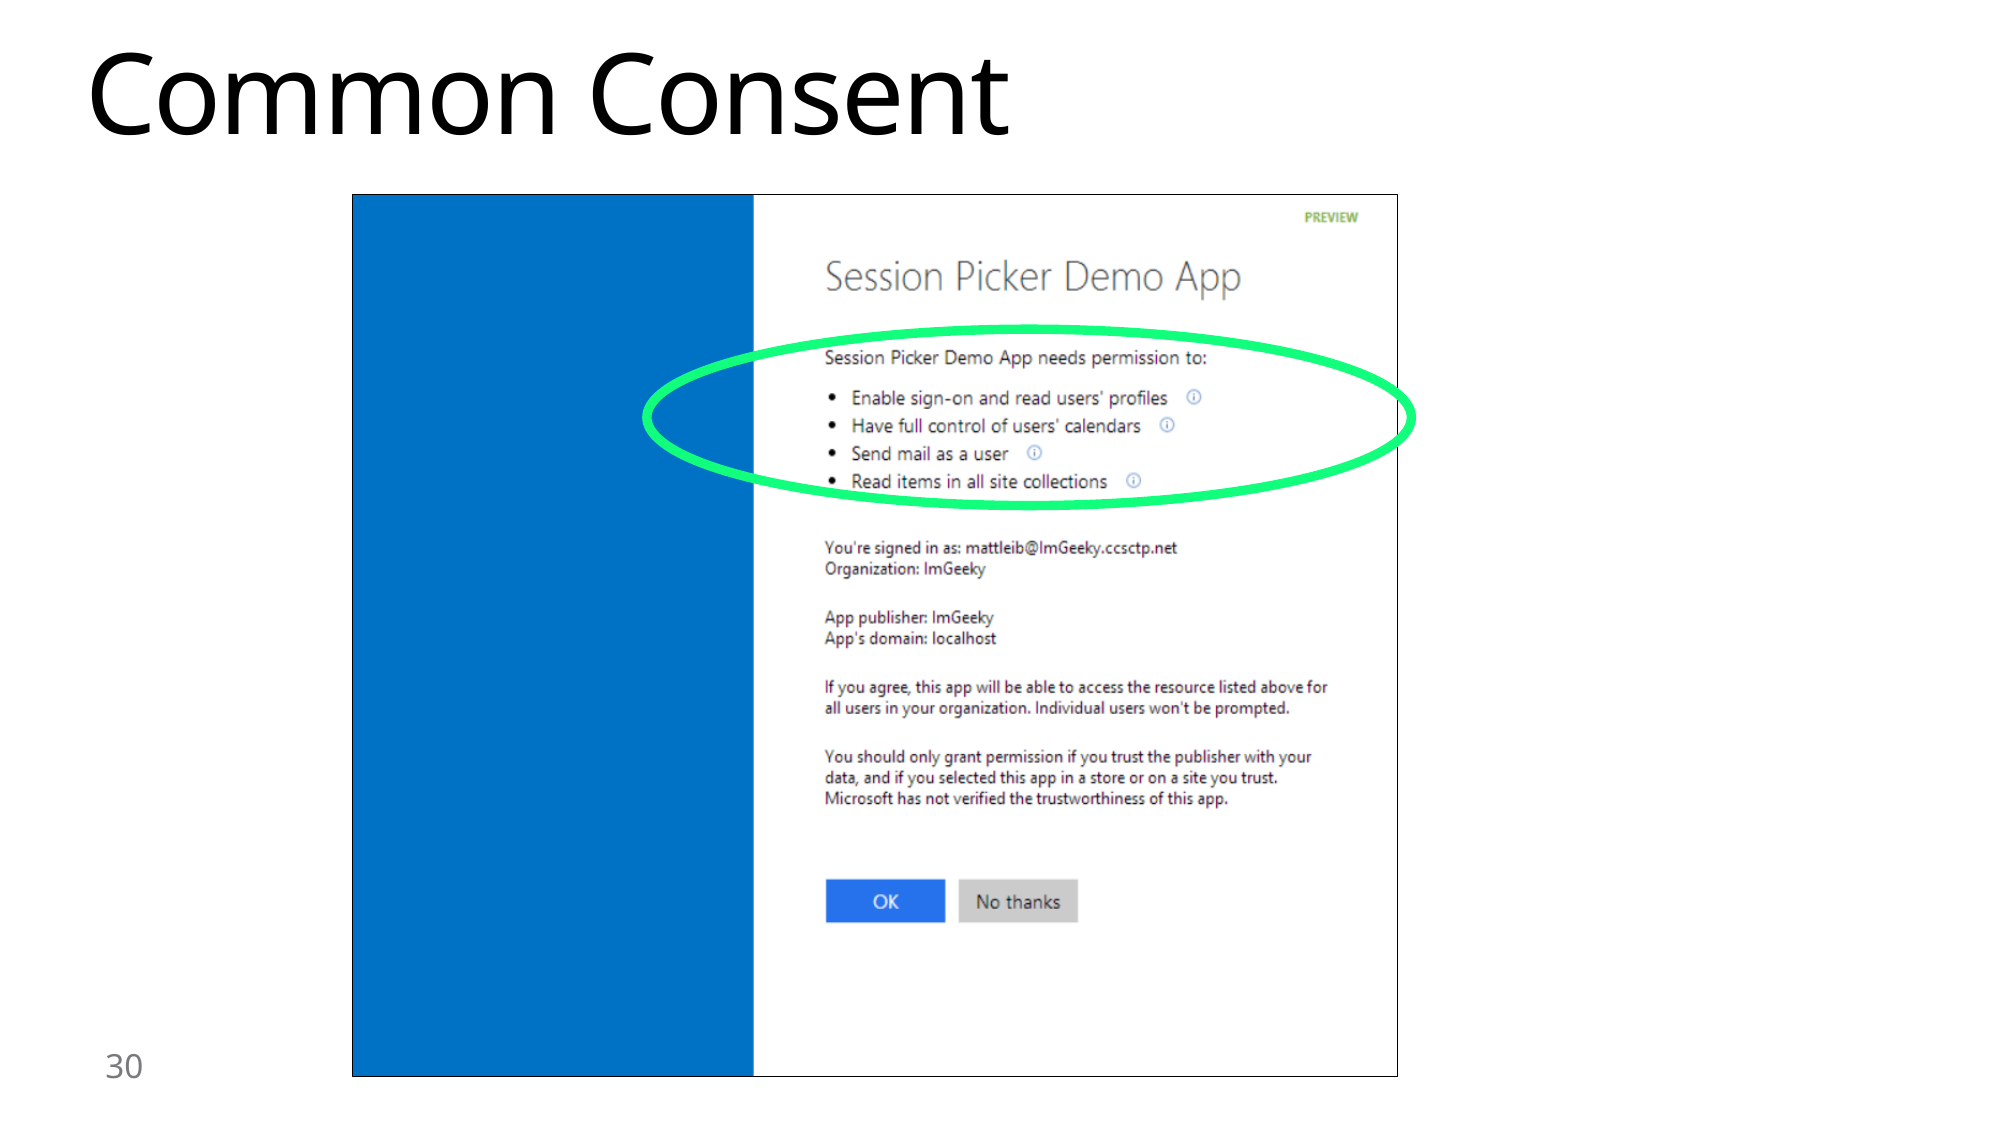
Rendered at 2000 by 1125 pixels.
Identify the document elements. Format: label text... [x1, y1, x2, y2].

slide_number 30 [85, 1049, 178, 1086]
title Common Consent [85, 37, 1914, 161]
text_box [1397, 392, 1413, 443]
picture [352, 194, 1397, 1076]
